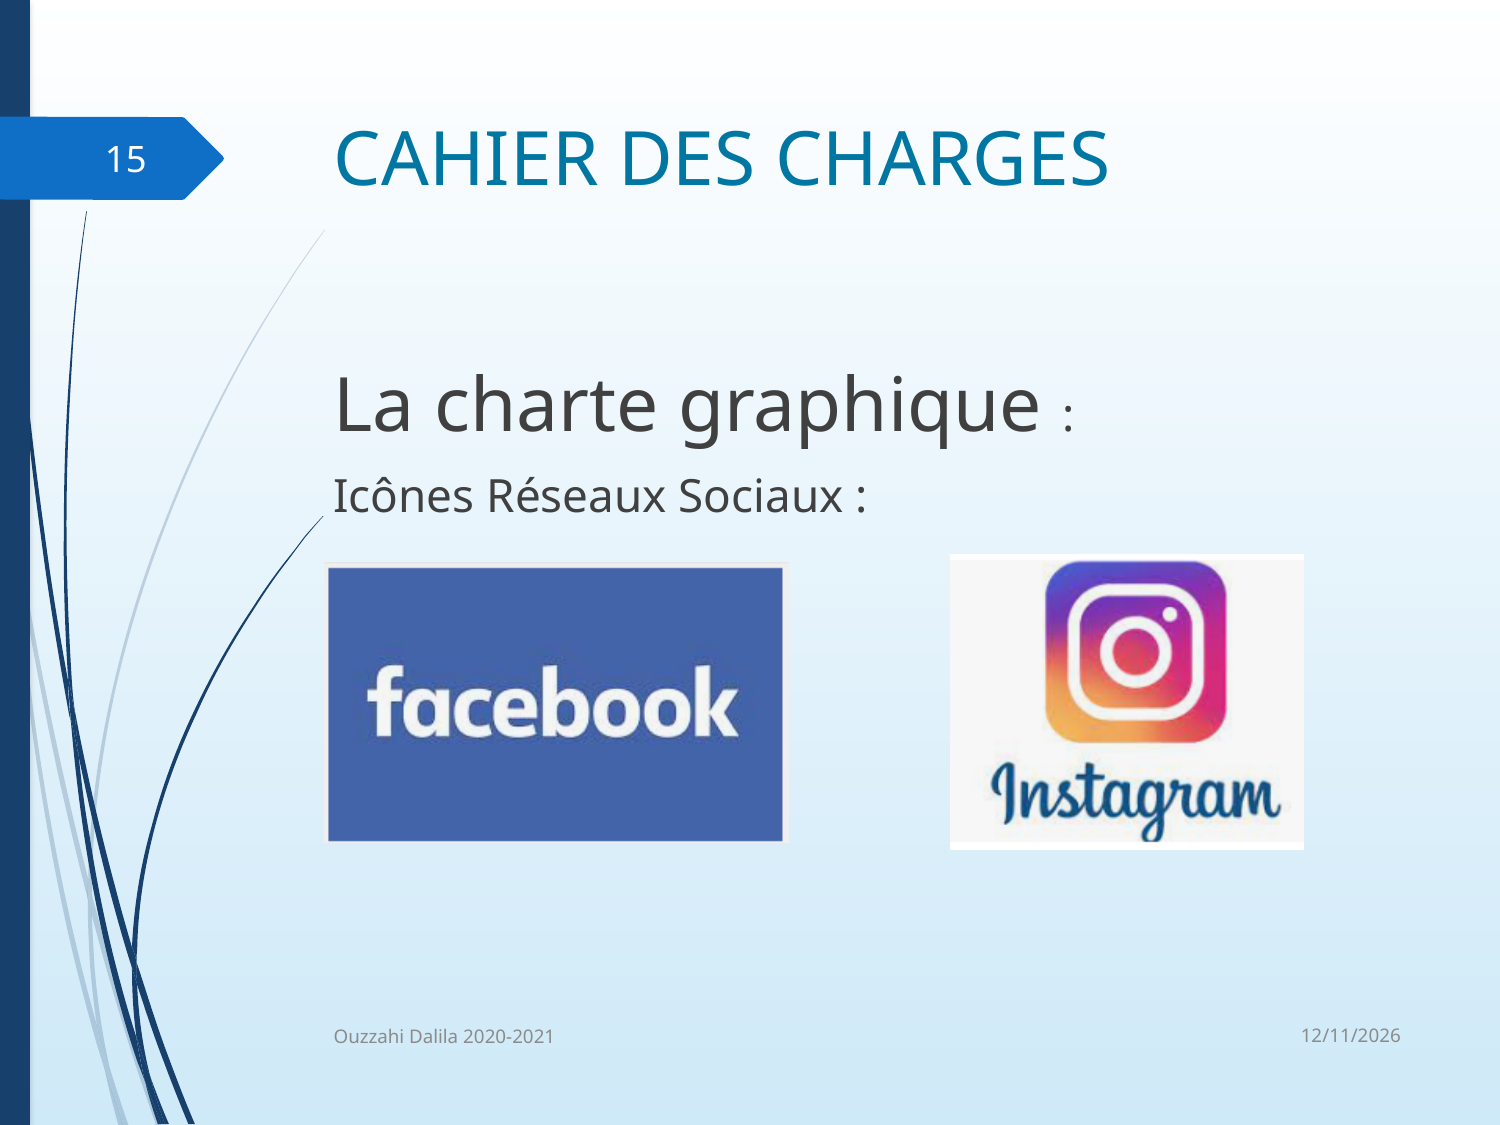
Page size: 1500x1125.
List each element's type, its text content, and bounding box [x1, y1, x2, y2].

slide_number 15 [65, 129, 162, 190]
picture [324, 562, 790, 843]
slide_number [1274, 1005, 1416, 1067]
list La charte graphique : Icônes Réseaux Sociaux : [318, 348, 1415, 970]
title Cahier des Charges [319, 102, 1416, 313]
footer Ouzzahi Dalila 2020-2021 [318, 1006, 1256, 1067]
picture [950, 554, 1305, 851]
